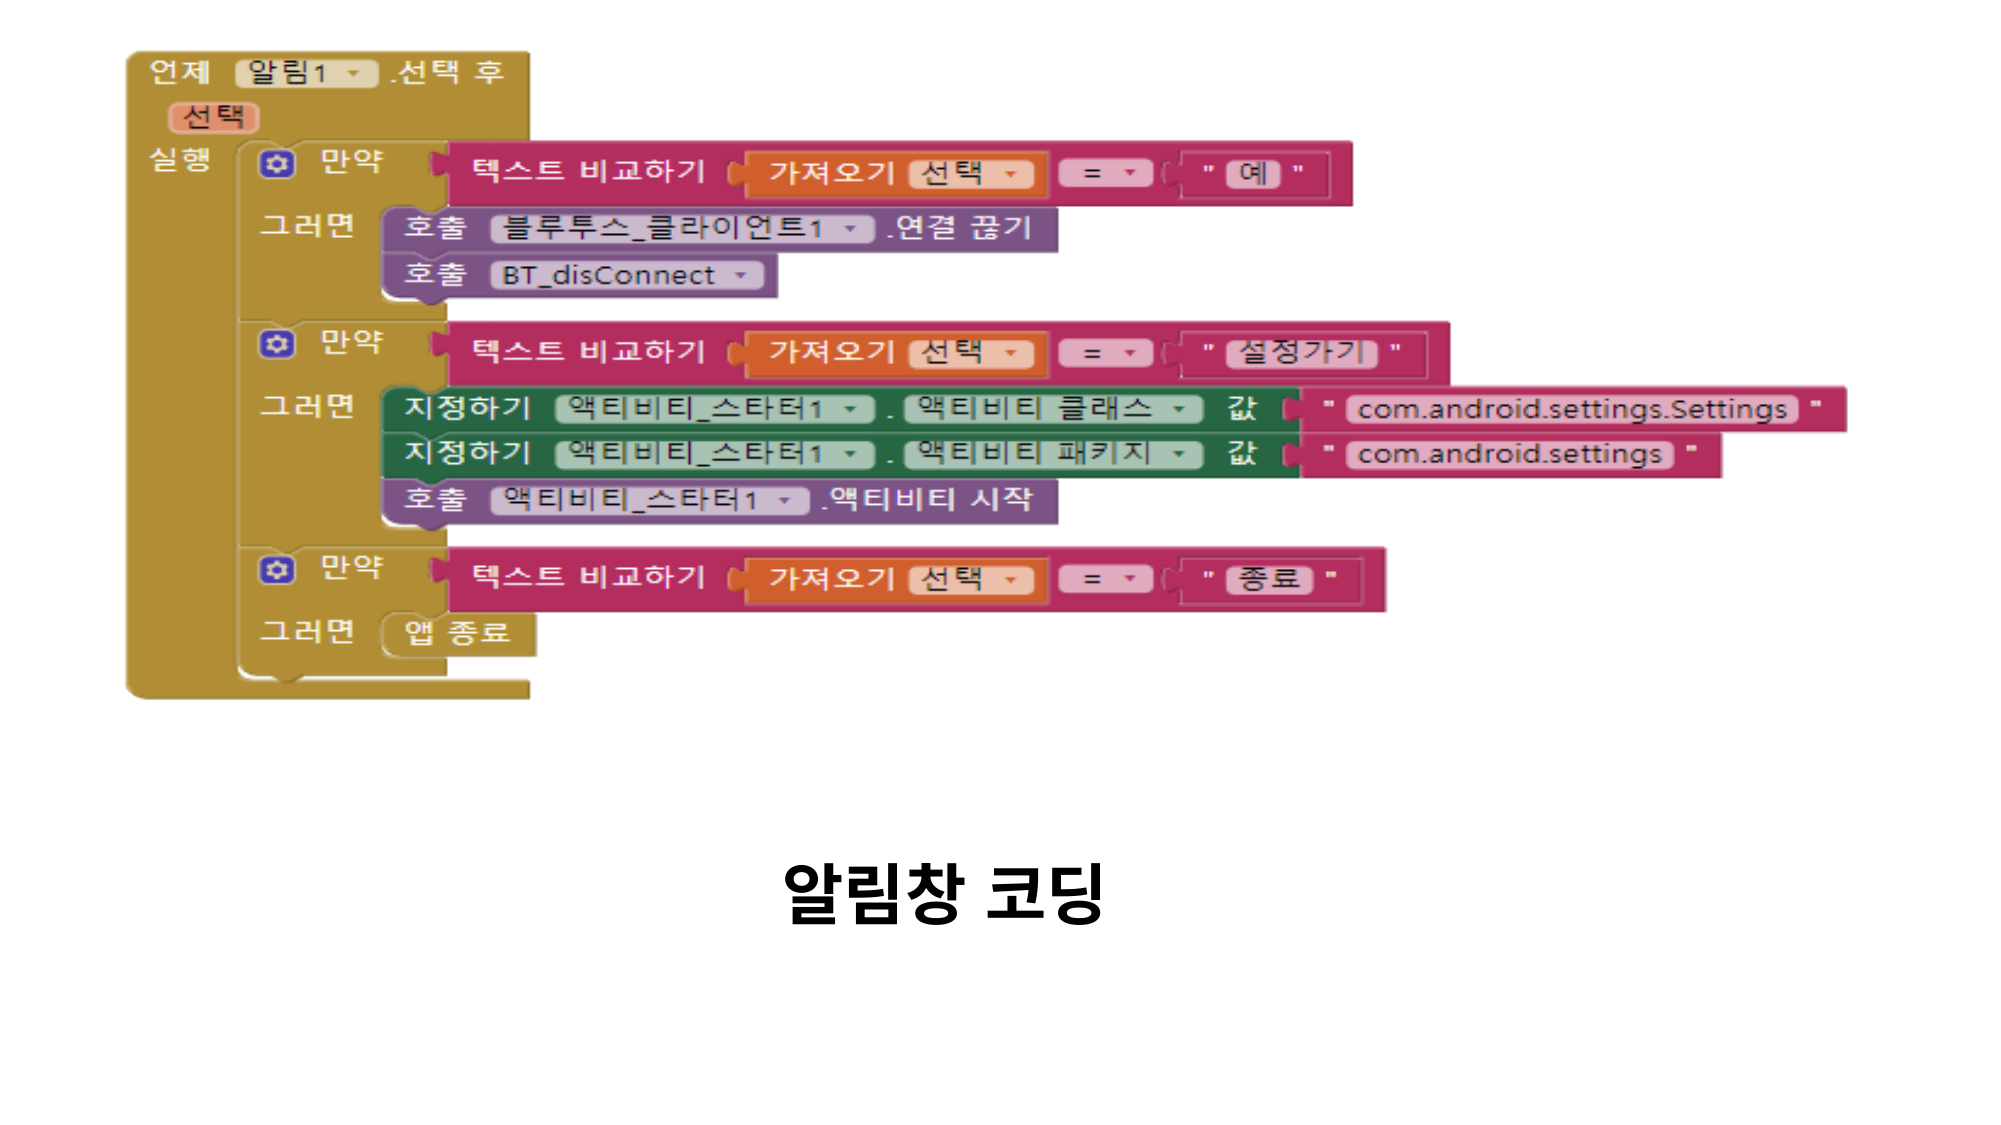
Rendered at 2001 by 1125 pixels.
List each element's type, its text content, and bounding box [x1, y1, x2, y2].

picture [73, 34, 1887, 735]
text_box 알림창 코딩 [297, 845, 1594, 941]
